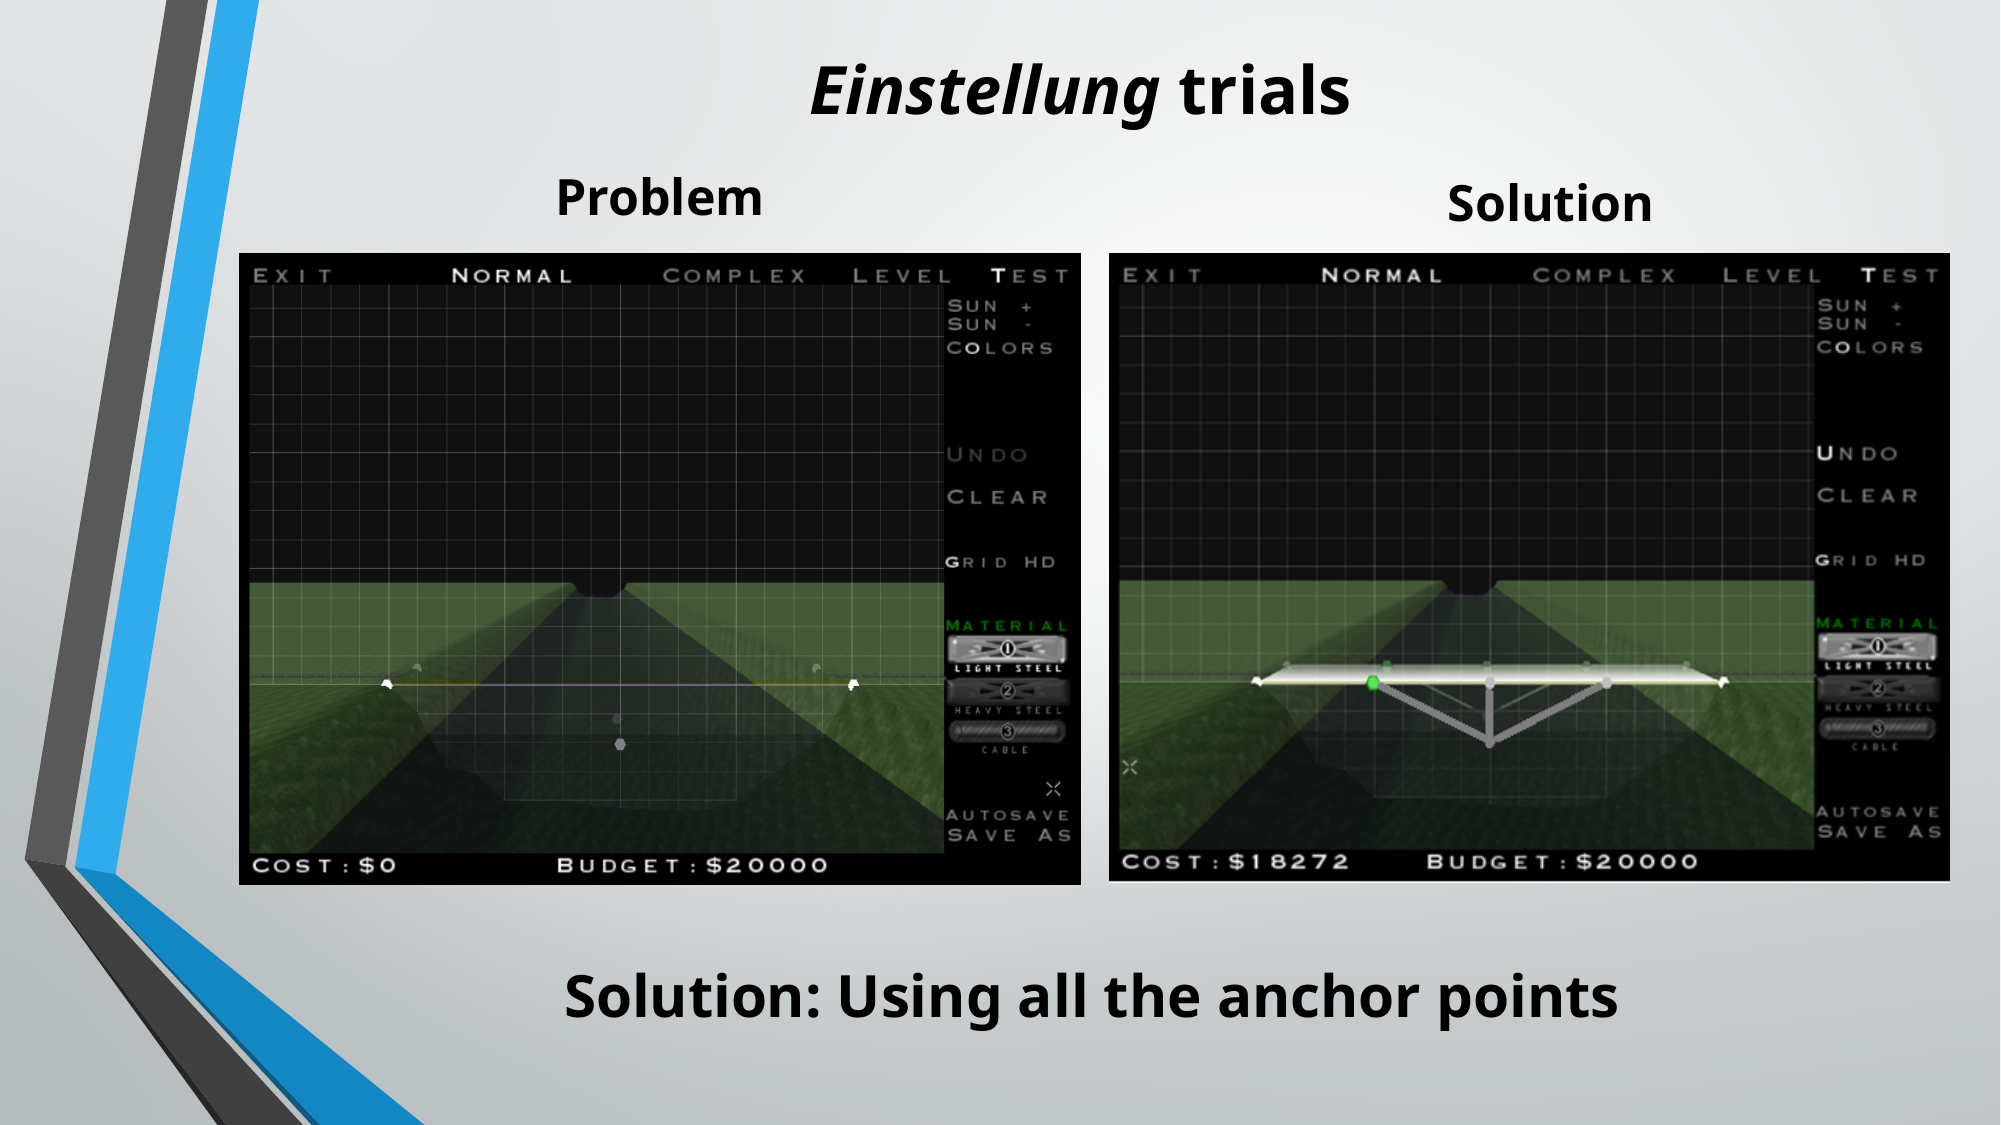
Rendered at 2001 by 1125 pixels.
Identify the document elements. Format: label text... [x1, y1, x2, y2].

title Einstellung trials [755, 42, 1407, 133]
text_box Solution: Using all the anchor points [549, 951, 1635, 1037]
picture [238, 252, 1082, 885]
text_box Solution [1432, 164, 1670, 240]
picture [1108, 252, 1951, 884]
text_box Problem [540, 158, 780, 233]
